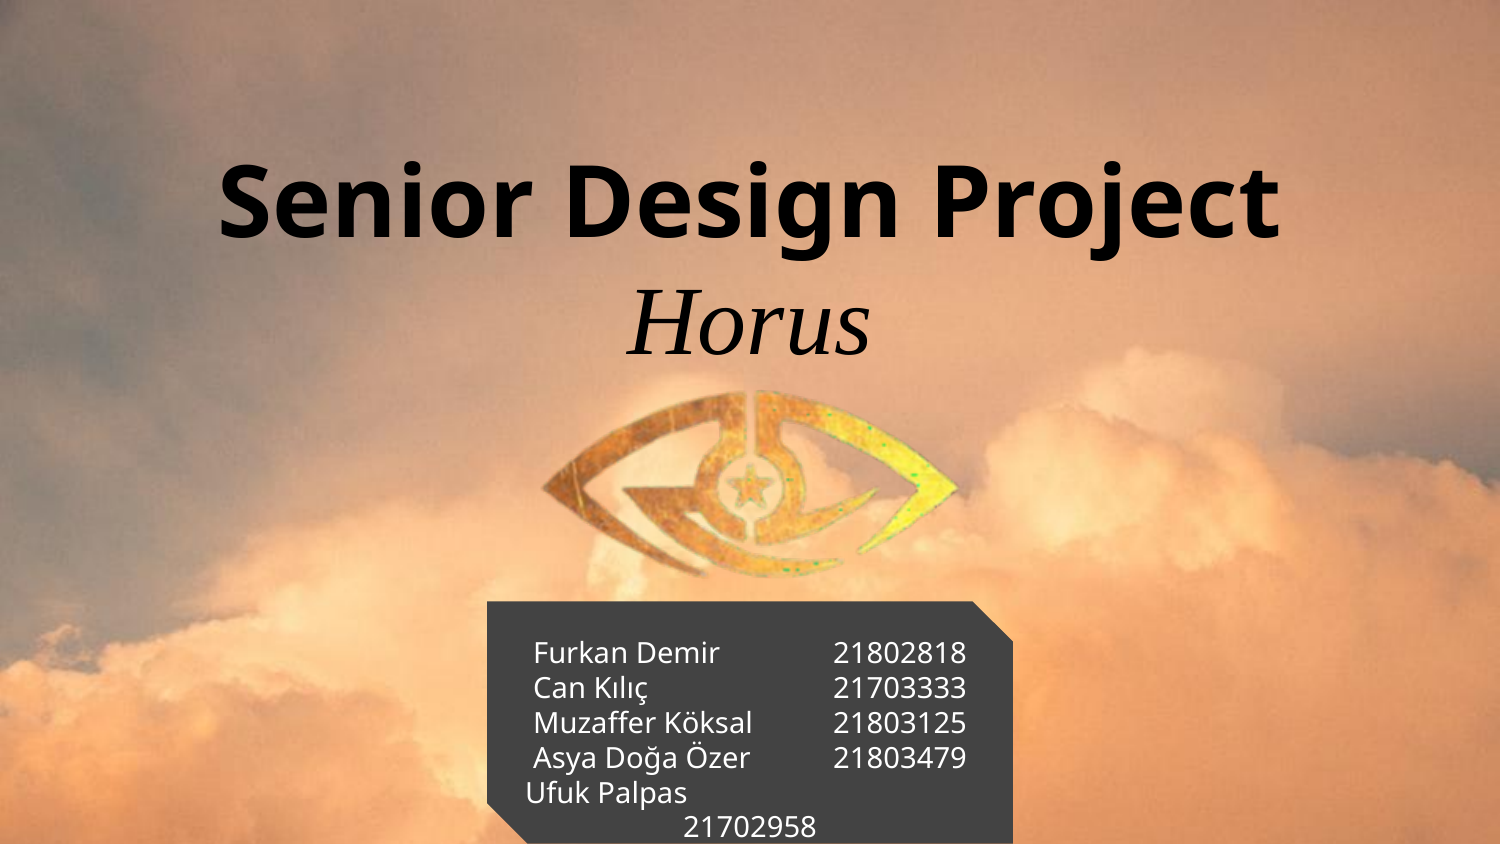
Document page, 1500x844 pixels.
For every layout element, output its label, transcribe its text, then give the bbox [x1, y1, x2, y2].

text_box [487, 601, 991, 808]
picture [0, 0, 1500, 844]
text_box [1009, 637, 1013, 844]
text_box Furkan Demir 21802818 Can Kılıç 21703333 Muzaffer Köksal 21803125 Asya Doğa Özer 21803479 Ufuk Palpas 21702958 [491, 619, 1009, 844]
title Senior Design Project Horus [51, 52, 1449, 390]
